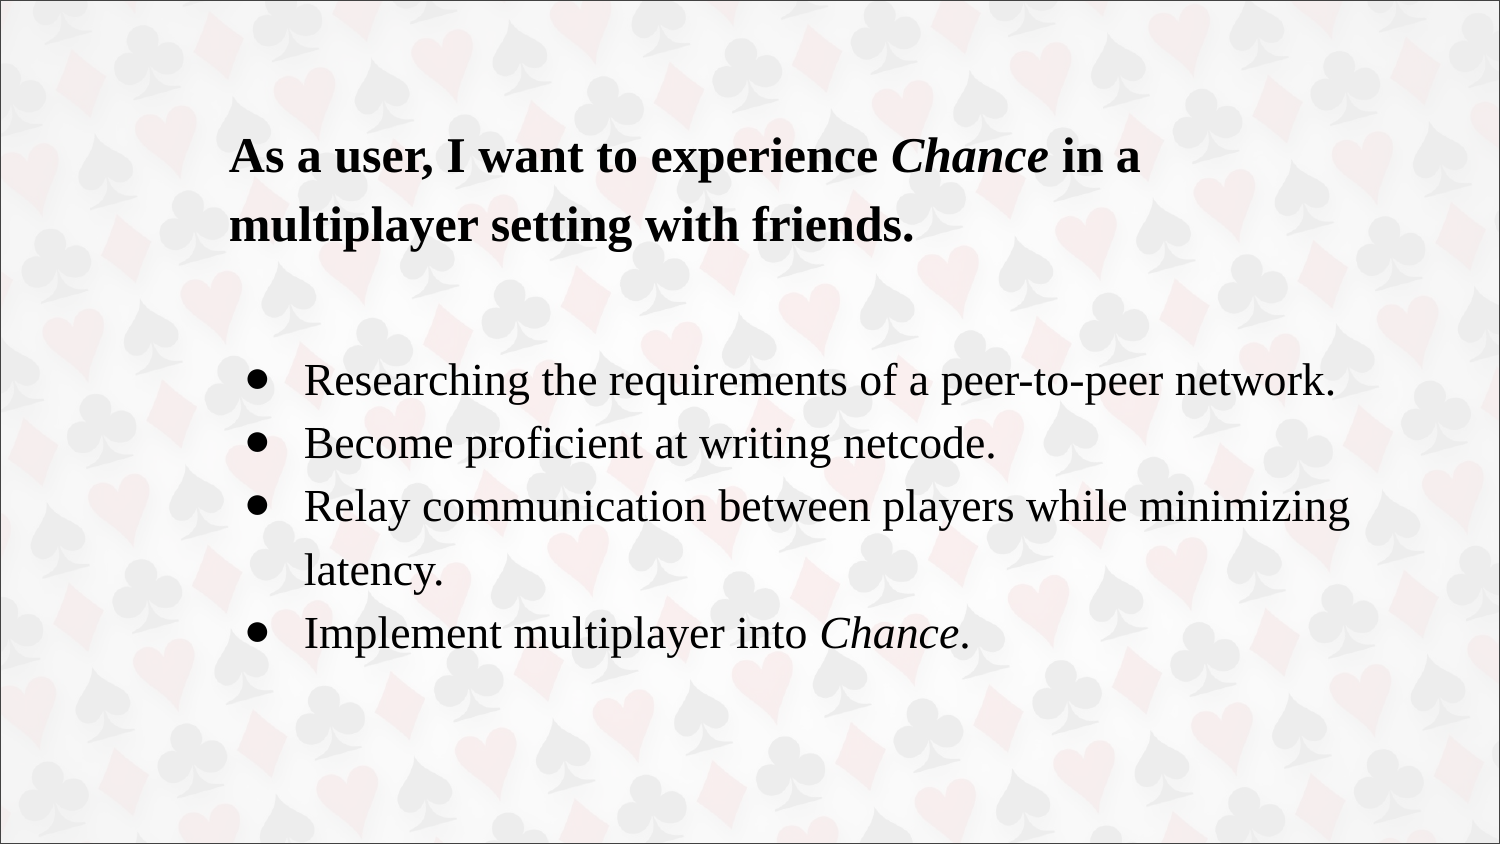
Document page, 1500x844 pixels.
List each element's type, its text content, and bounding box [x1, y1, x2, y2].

list Researching the requirements of a peer-to-peer network. Become proficient at writing netcode. Relay communication between players while minimizing latency. Implement multiplayer into Chance. [213, 326, 1368, 744]
title As a user, I want to experience Chance in a multiplayer setting with friends. [213, 98, 1368, 263]
